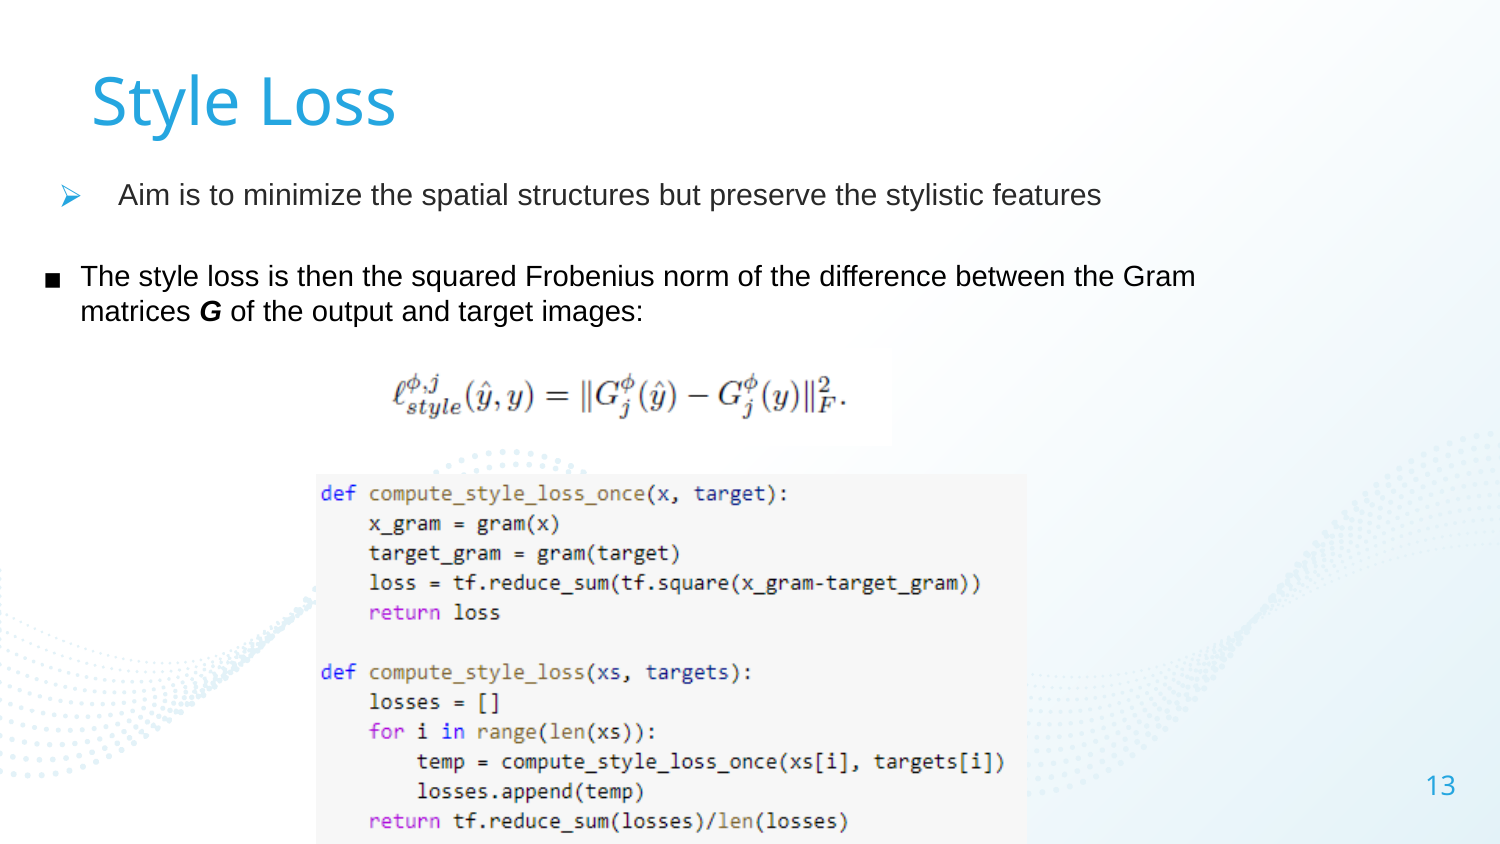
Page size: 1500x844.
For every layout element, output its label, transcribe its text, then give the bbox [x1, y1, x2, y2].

title Style Loss [91, 75, 1252, 140]
picture [315, 474, 1028, 844]
slide_number 13 [1366, 754, 1457, 819]
text_box The style loss is then the squared Frobenius norm of the difference between the Gram matrices G of the output and target images: [27, 249, 1224, 370]
picture [358, 348, 893, 446]
list Aim is to minimize the spatial structures but preserve the stylistic features [43, 169, 1326, 235]
